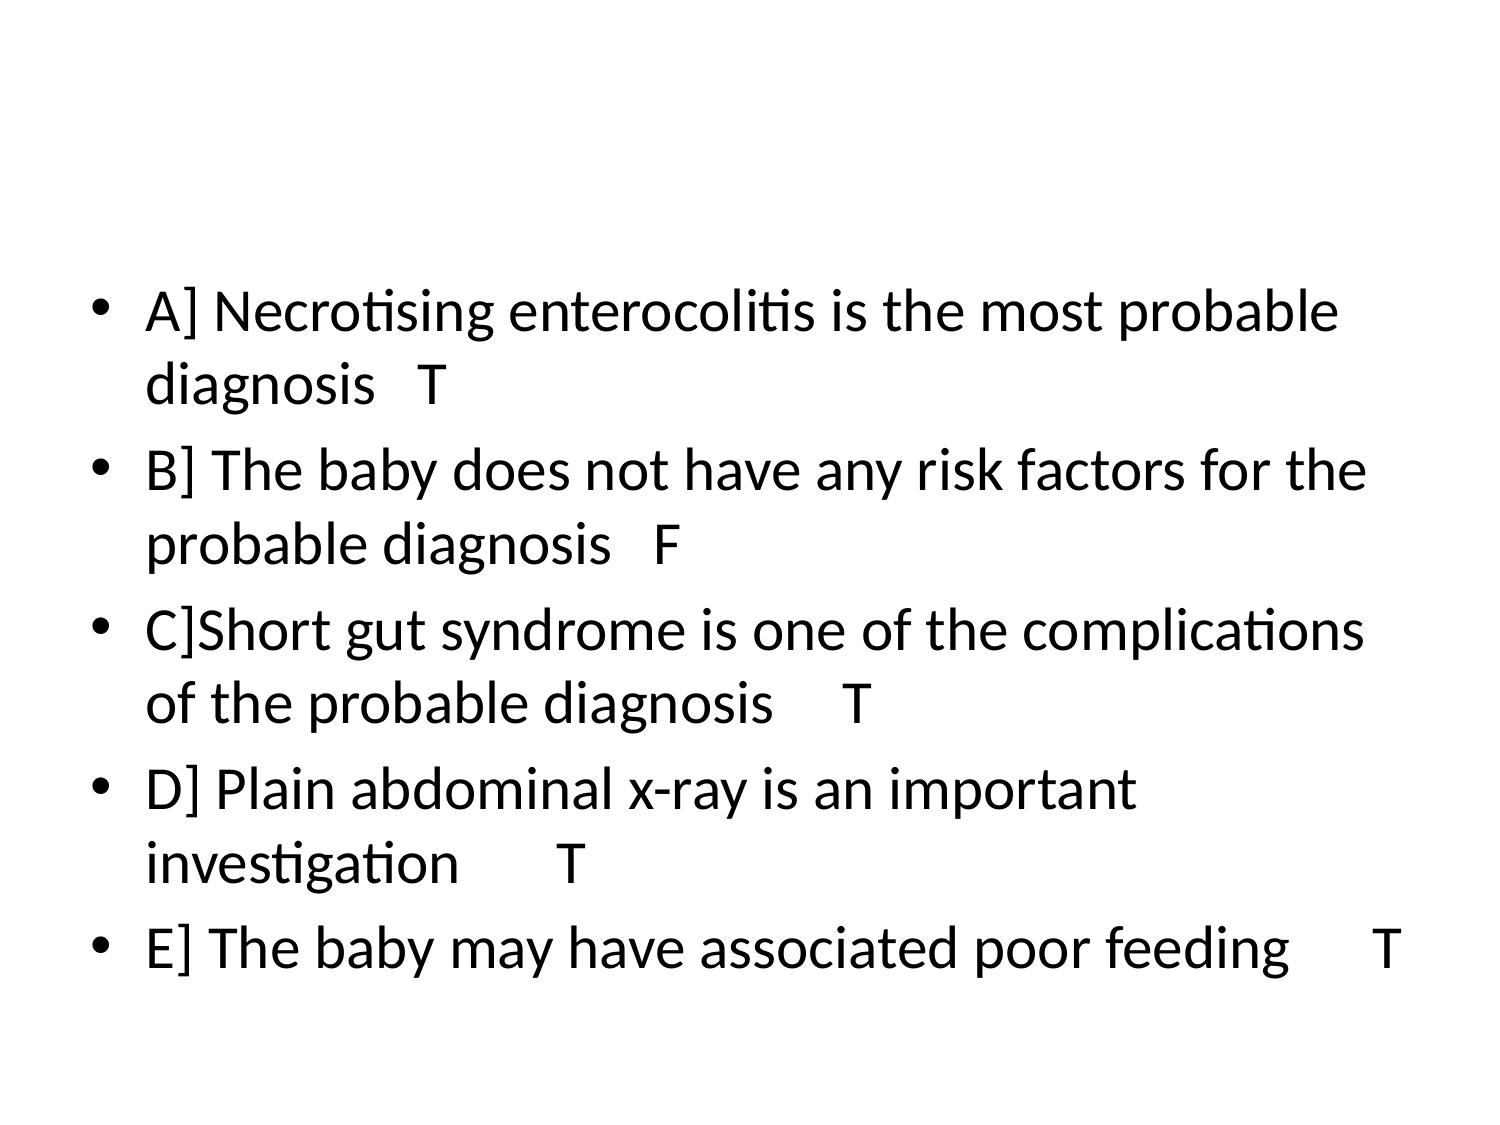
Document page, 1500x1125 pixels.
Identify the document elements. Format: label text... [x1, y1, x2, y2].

list A] Necrotising enterocolitis is the most probable diagnosis T B] The baby does not have any risk factors for the probable diagnosis F C]Short gut syndrome is one of the complications of the probable diagnosis T D] Plain abdominal x-ray is an important investigation T E] The baby may have associated poor feeding T [75, 262, 1425, 1005]
